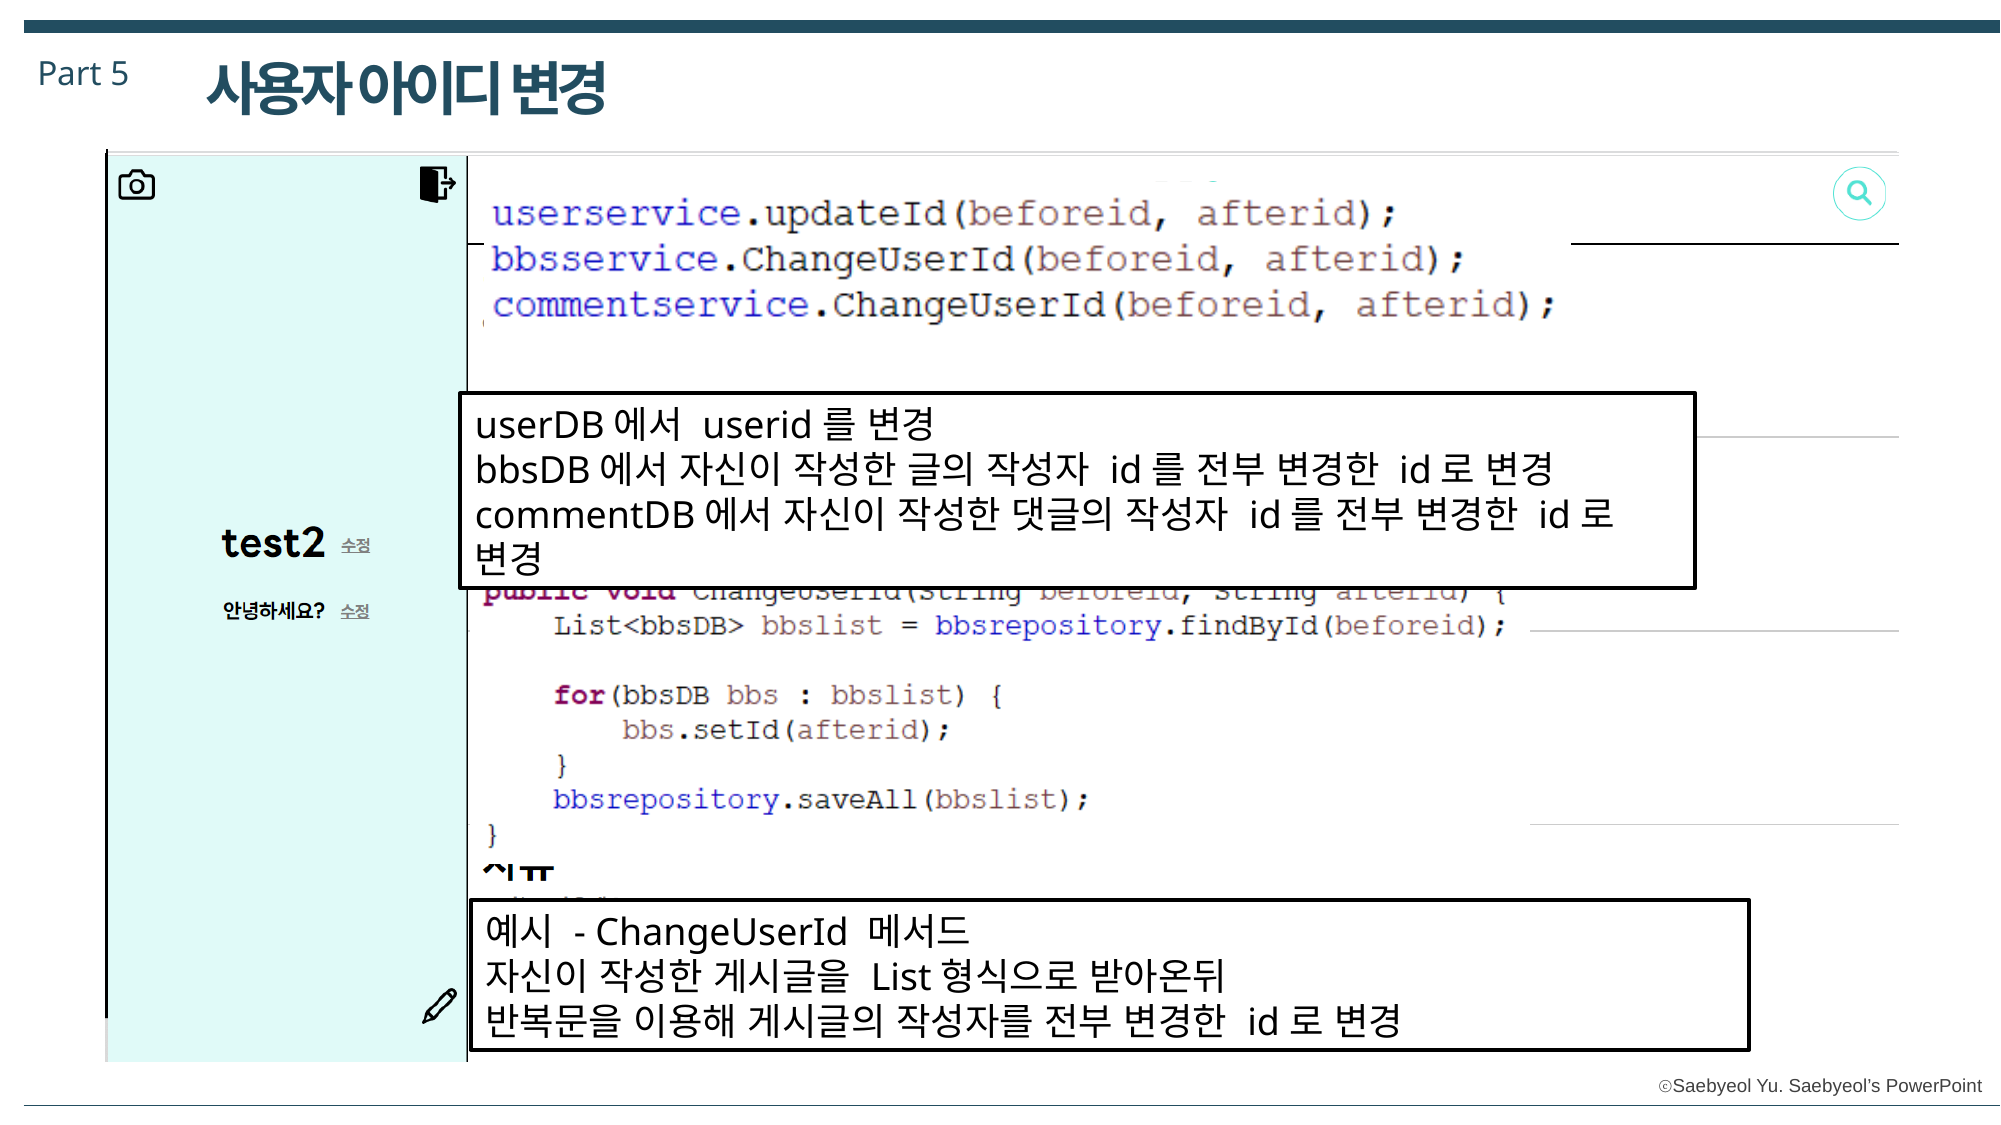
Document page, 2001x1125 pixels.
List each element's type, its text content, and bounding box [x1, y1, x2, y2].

text_box 사용자 아이디 변경 [190, 44, 1399, 130]
text_box Part 5 [22, 44, 145, 100]
picture [105, 149, 1899, 1062]
